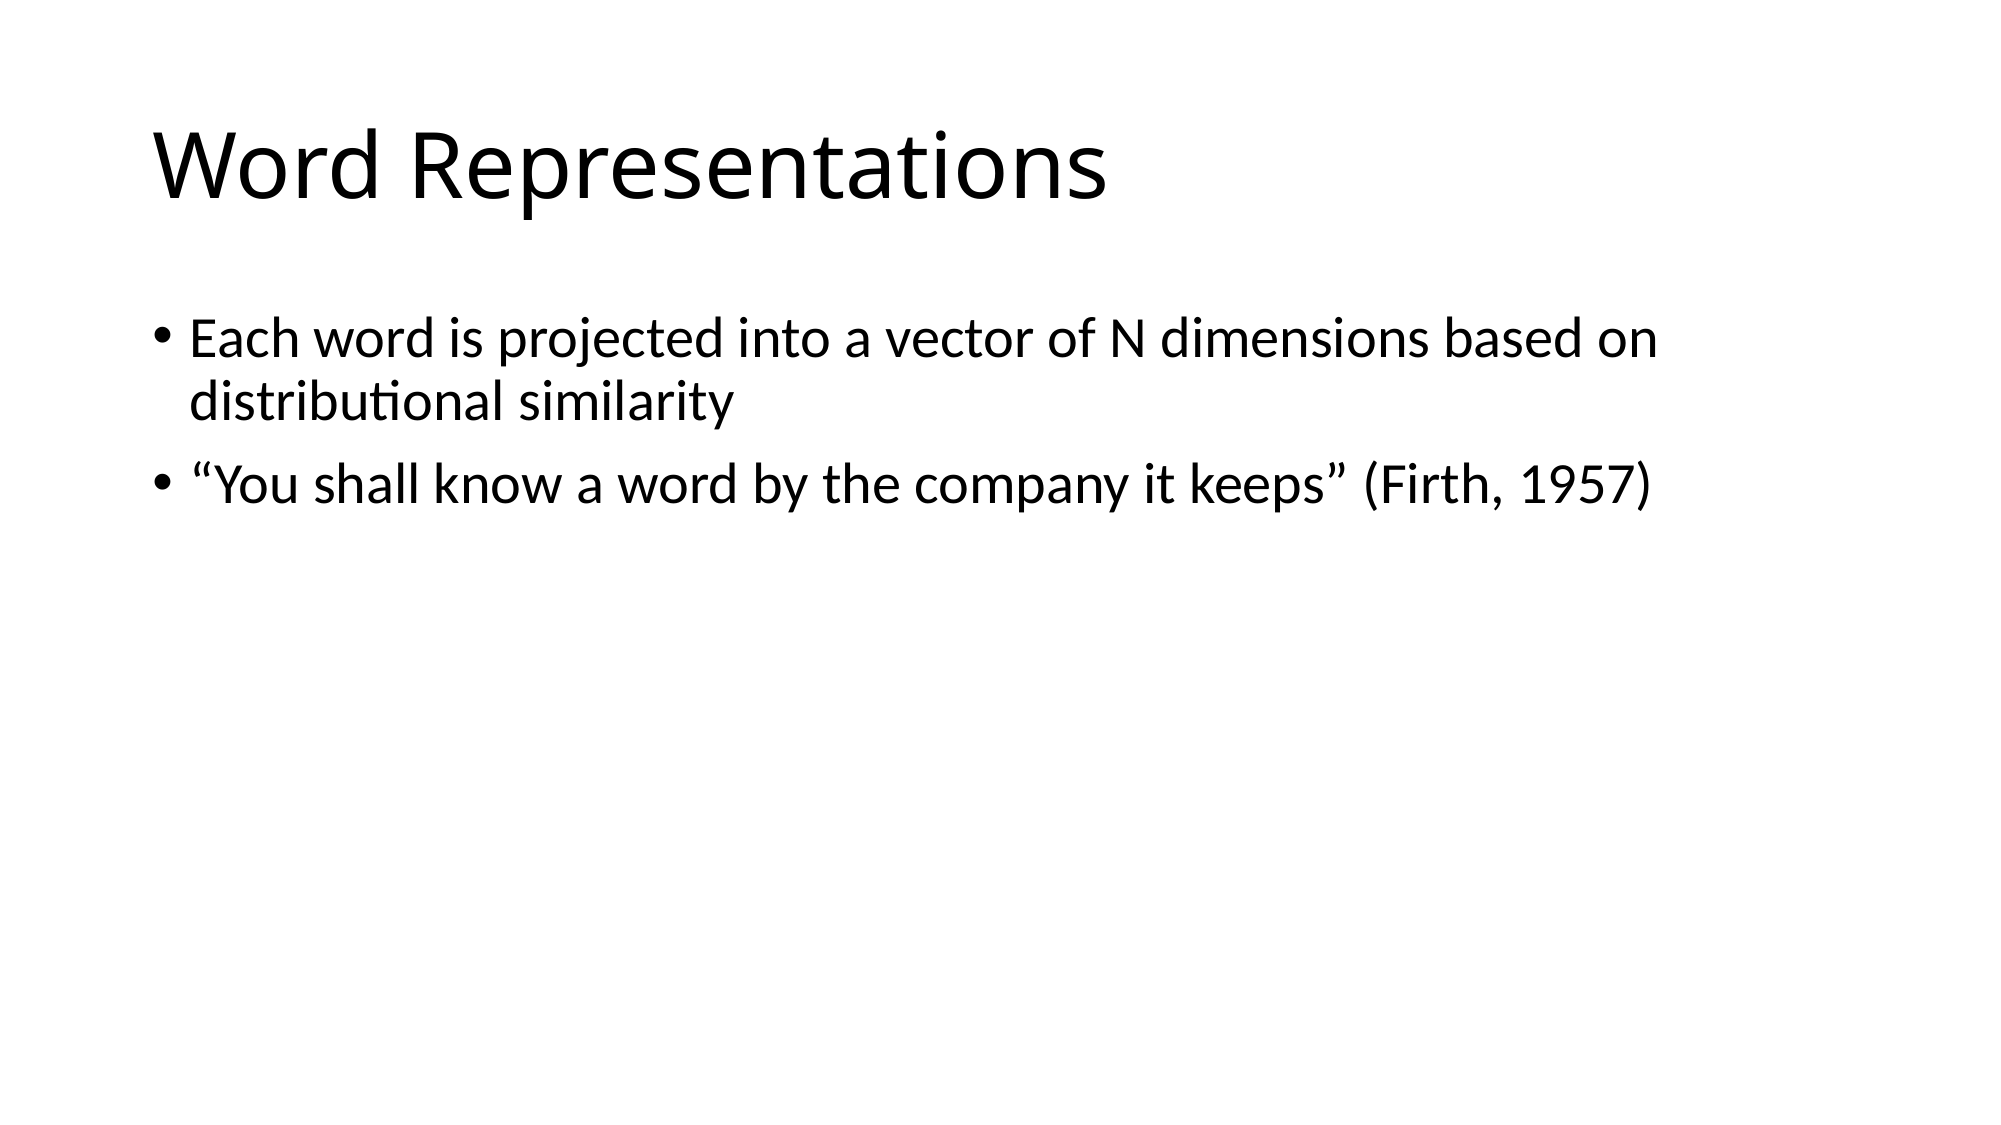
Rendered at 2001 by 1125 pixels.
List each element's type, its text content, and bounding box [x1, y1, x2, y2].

list Each word is projected into a vector of N dimensions based on distributional similarity “You shall know a word by the company it keeps” (Firth, 1957) [137, 299, 1863, 1014]
title Word Representations [137, 59, 1863, 278]
